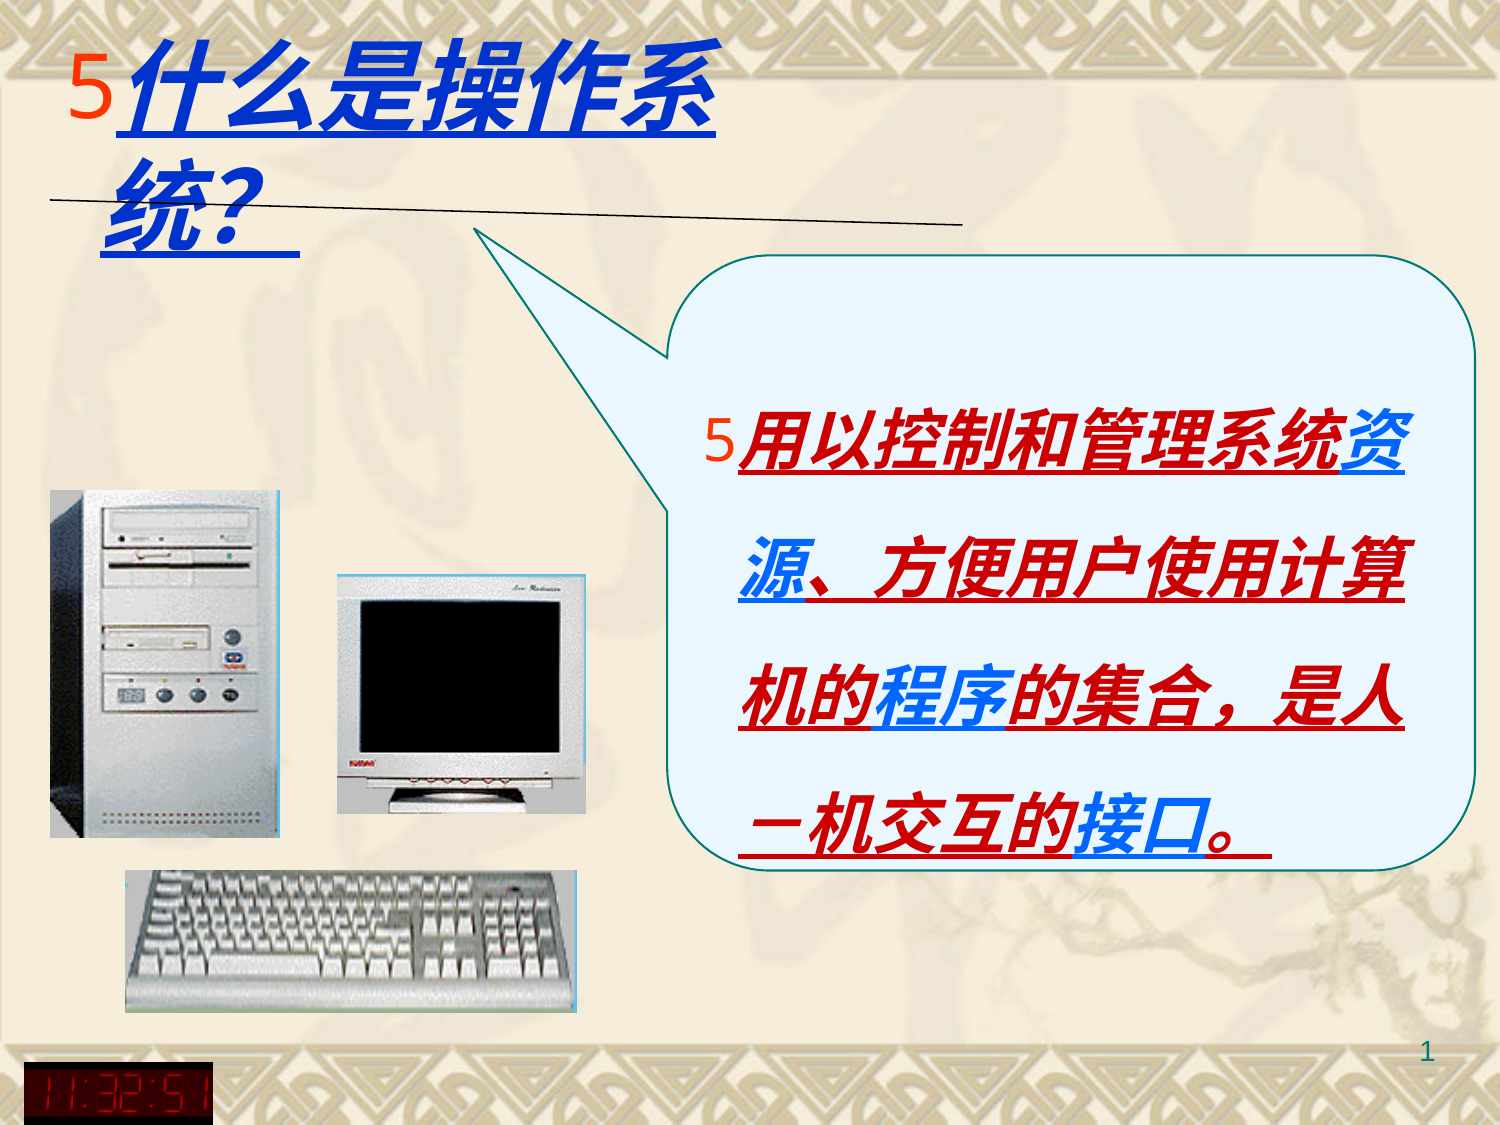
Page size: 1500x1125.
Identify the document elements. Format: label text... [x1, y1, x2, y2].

picture [0, 0, 1500, 1125]
text_box [1450, 290, 1476, 836]
slide_number 1 [1074, 1024, 1451, 1103]
text_box 用以控制和管理系统资源、方便用户使用计算机的程序的集合，是人－机交互的接口。 [687, 249, 1450, 963]
text_box 什么是操作系统？ [49, 50, 888, 238]
text_box [473, 228, 687, 829]
